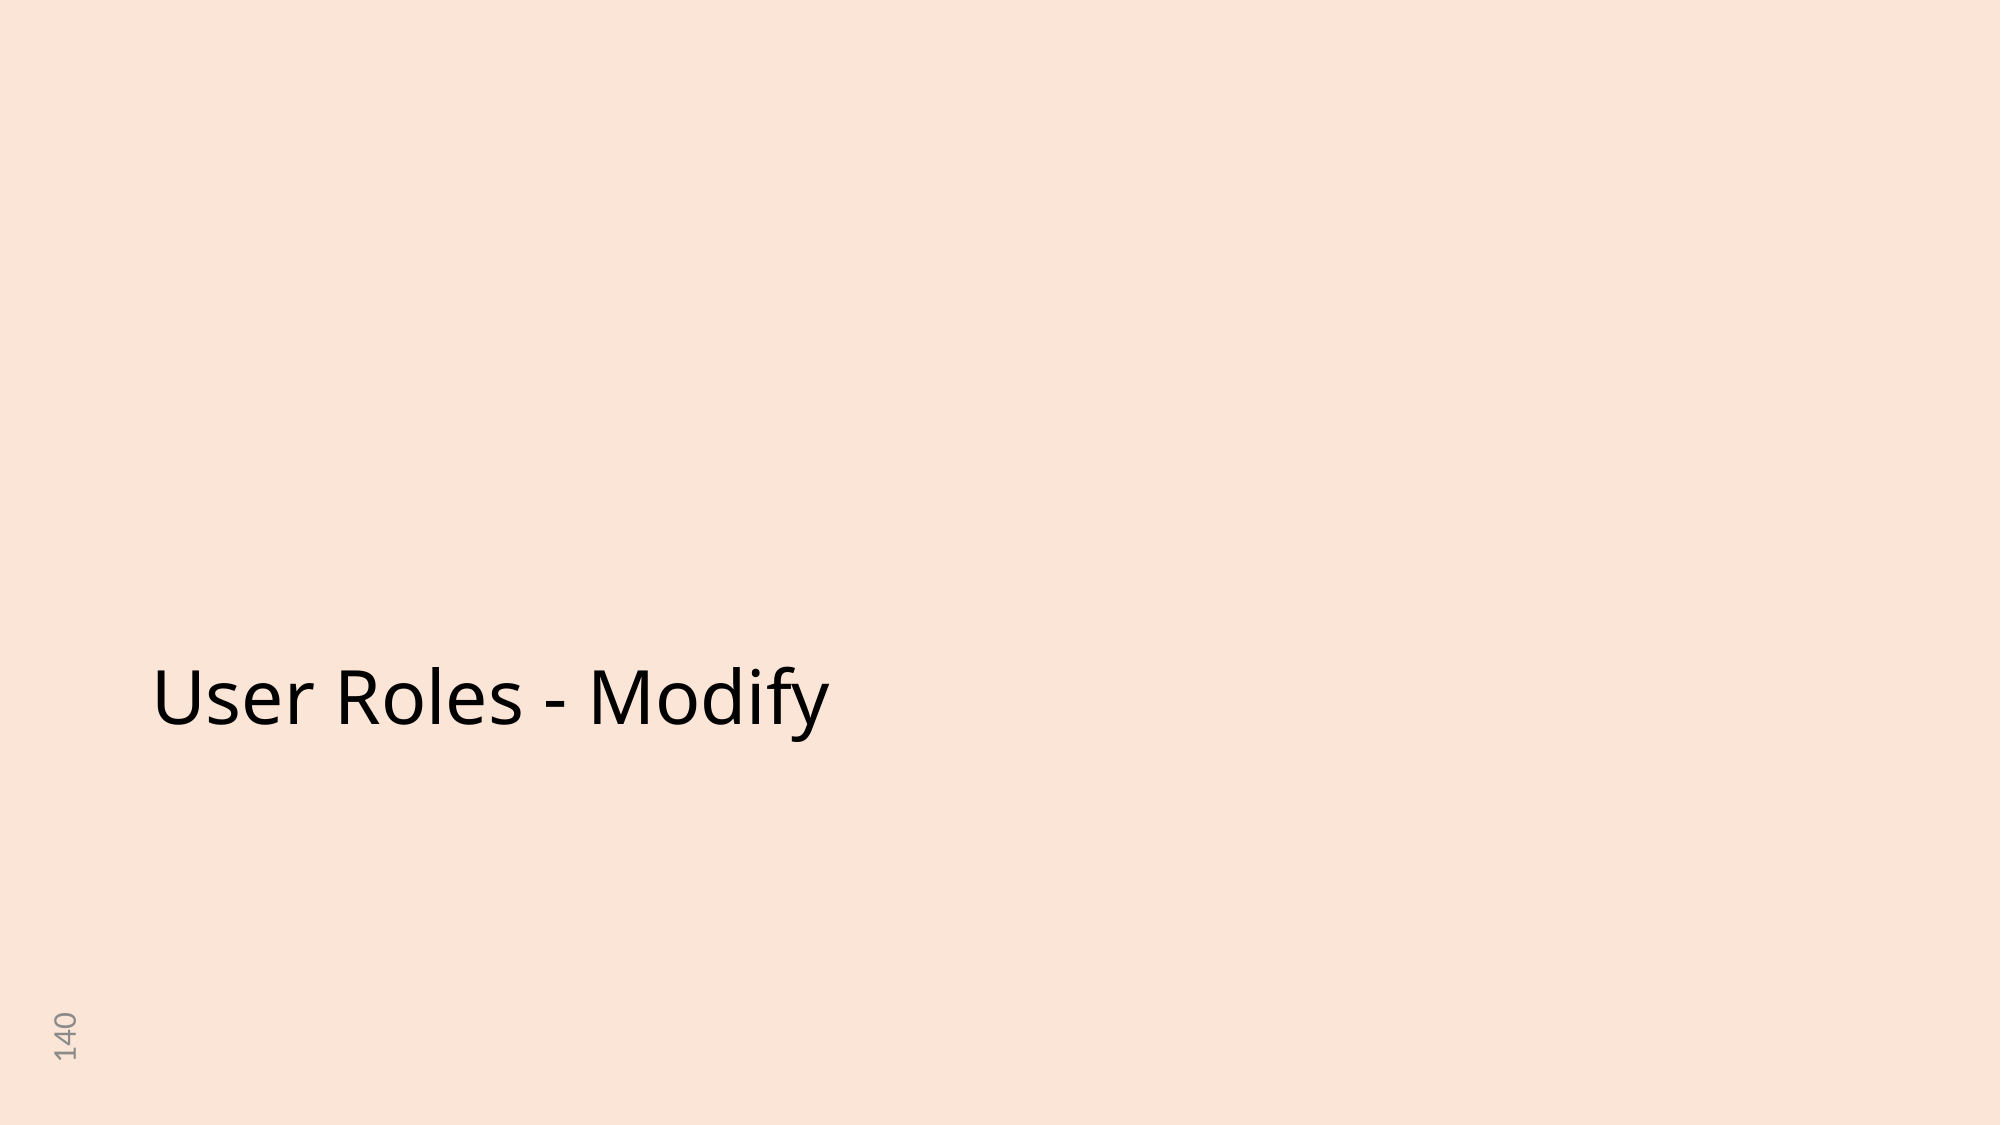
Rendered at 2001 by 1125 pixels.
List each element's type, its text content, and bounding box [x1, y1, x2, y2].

slide_number 140 [32, 969, 93, 1108]
title User Roles - Modify [136, 280, 1862, 749]
